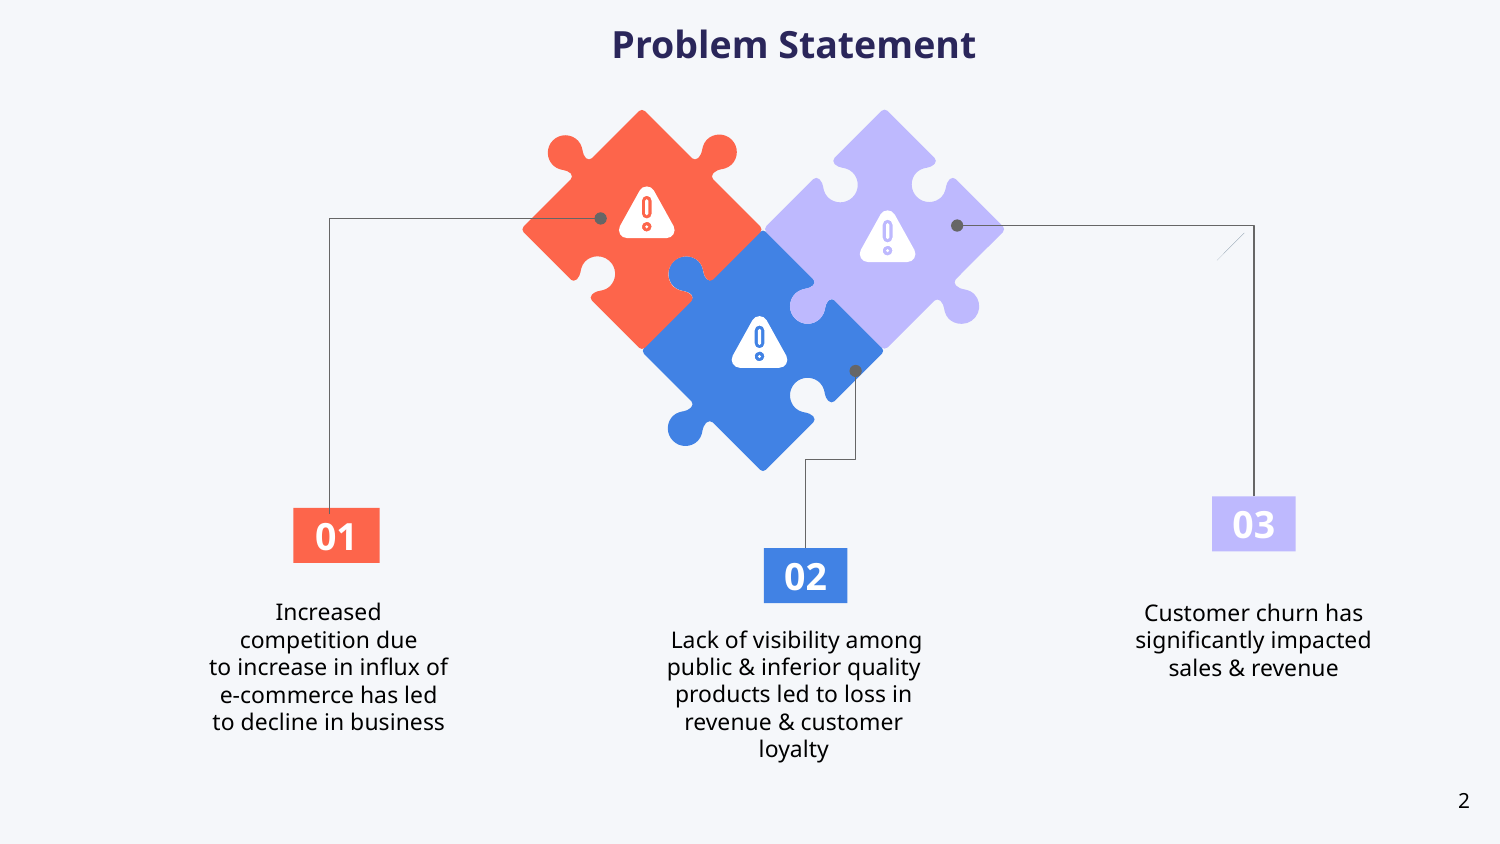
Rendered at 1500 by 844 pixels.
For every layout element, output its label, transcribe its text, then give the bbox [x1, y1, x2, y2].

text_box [317, 230, 614, 503]
text_box Customer churn has significantly impacted sales & revenue [1108, 595, 1400, 684]
text_box Lack of visibility among public & inferior quality products led to loss in revenue & customer loyalty [643, 641, 945, 747]
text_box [192, 507, 465, 711]
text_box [713, 295, 806, 389]
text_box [841, 189, 934, 283]
text_box 2 [1443, 780, 1500, 821]
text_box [600, 166, 694, 259]
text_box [521, 109, 1005, 472]
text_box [969, 212, 1242, 510]
text_box 02 [763, 548, 848, 604]
text_box 03 [1212, 496, 1296, 552]
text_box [741, 434, 920, 485]
title Problem Statement [361, 3, 1227, 86]
